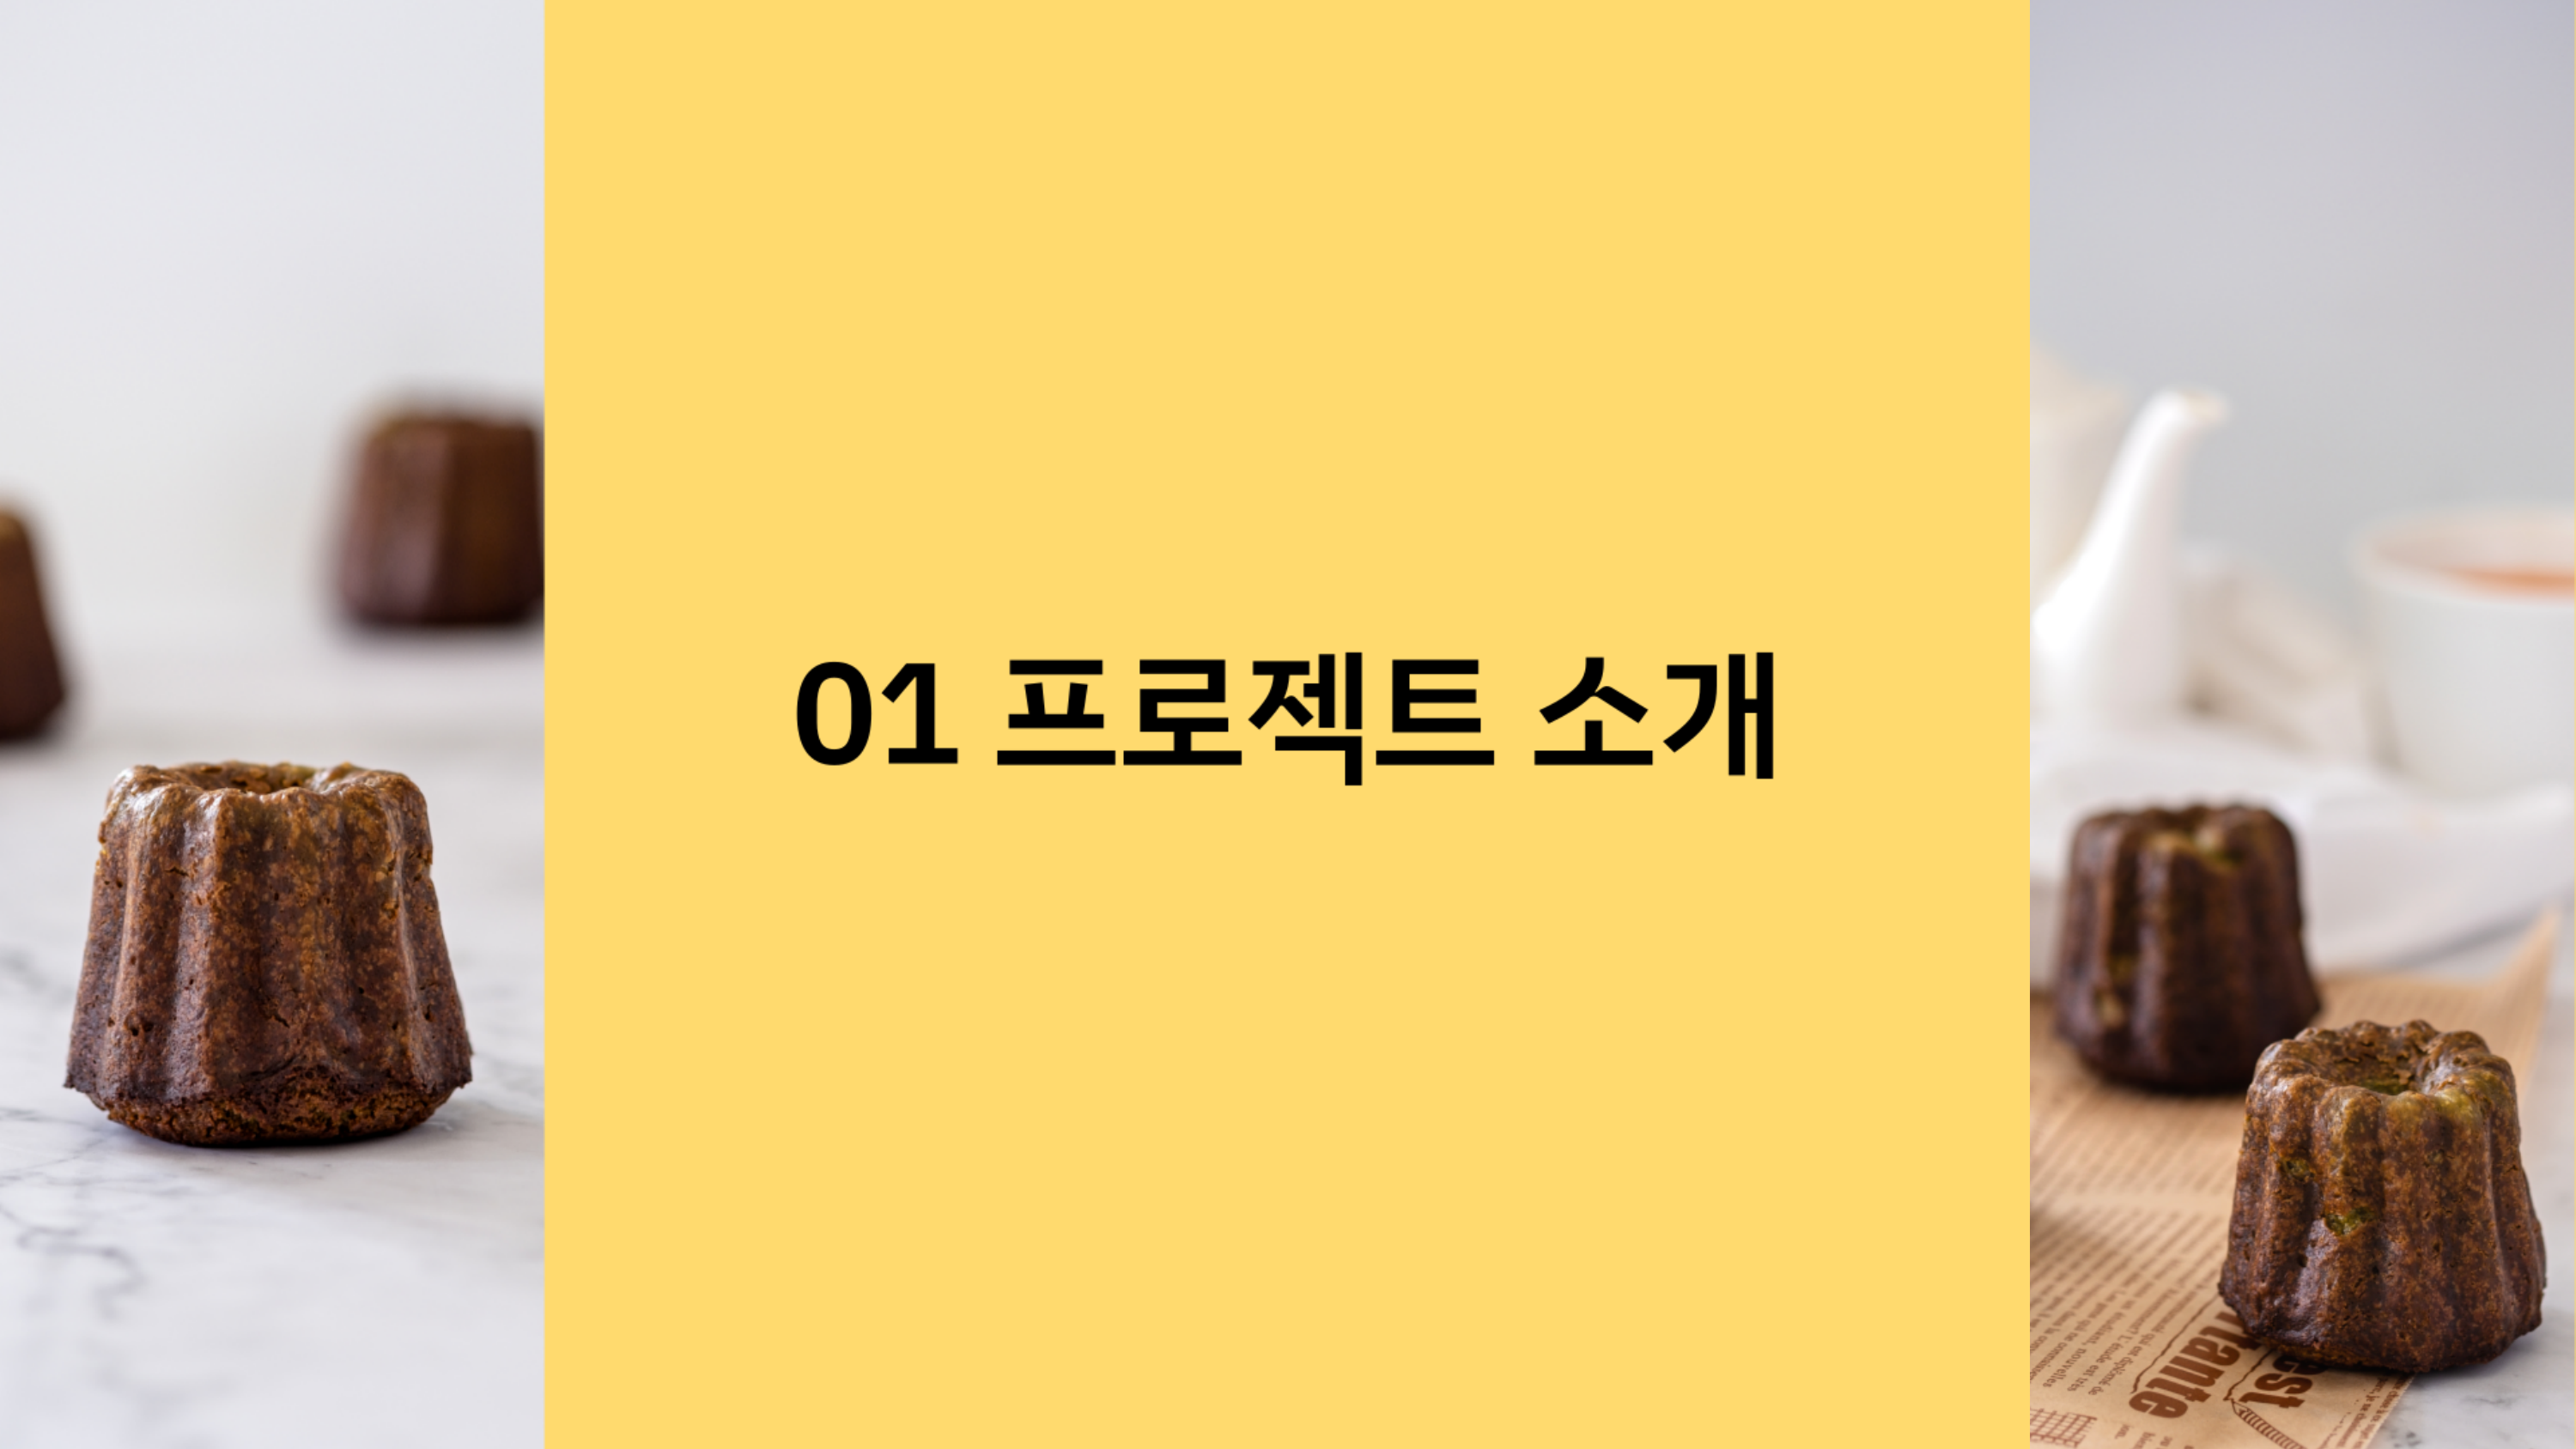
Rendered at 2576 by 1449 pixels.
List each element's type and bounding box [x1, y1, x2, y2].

text_box [2030, 0, 2576, 1449]
text_box [0, 0, 546, 1449]
picture [767, 602, 1839, 852]
